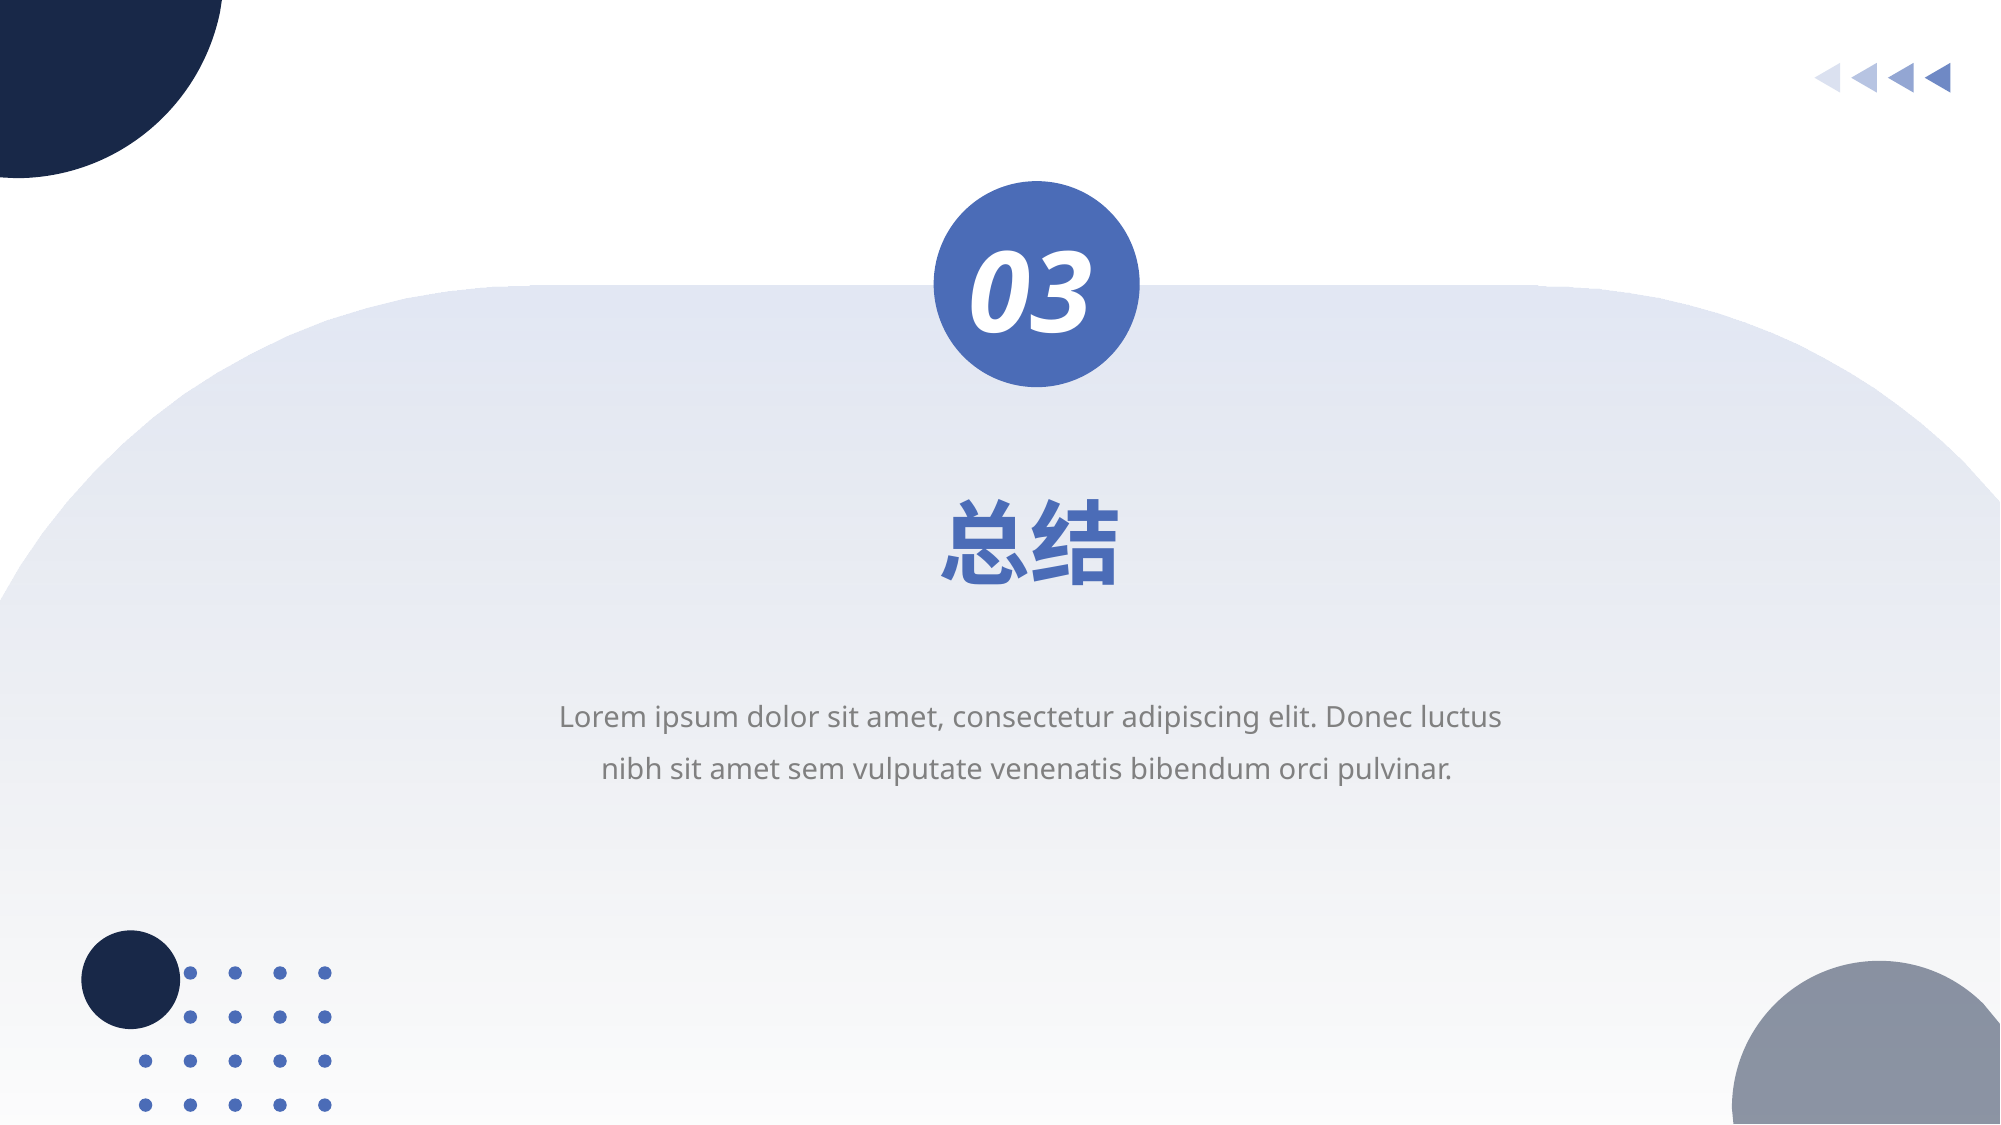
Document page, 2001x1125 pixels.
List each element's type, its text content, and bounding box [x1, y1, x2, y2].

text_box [138, 966, 332, 1125]
text_box [81, 930, 179, 1030]
text_box 总结 [924, 478, 1138, 603]
text_box Lorem ipsum dolor sit amet, consectetur adipiscing elit. Donec luctus nibh sit amet sem vulputate venenatis bibendum orci pulvinar. [524, 673, 1538, 793]
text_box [933, 181, 1140, 388]
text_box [1867, 9, 1898, 146]
text_box [1731, 960, 2000, 1124]
text_box [0, 284, 2000, 1125]
text_box [0, 0, 222, 179]
